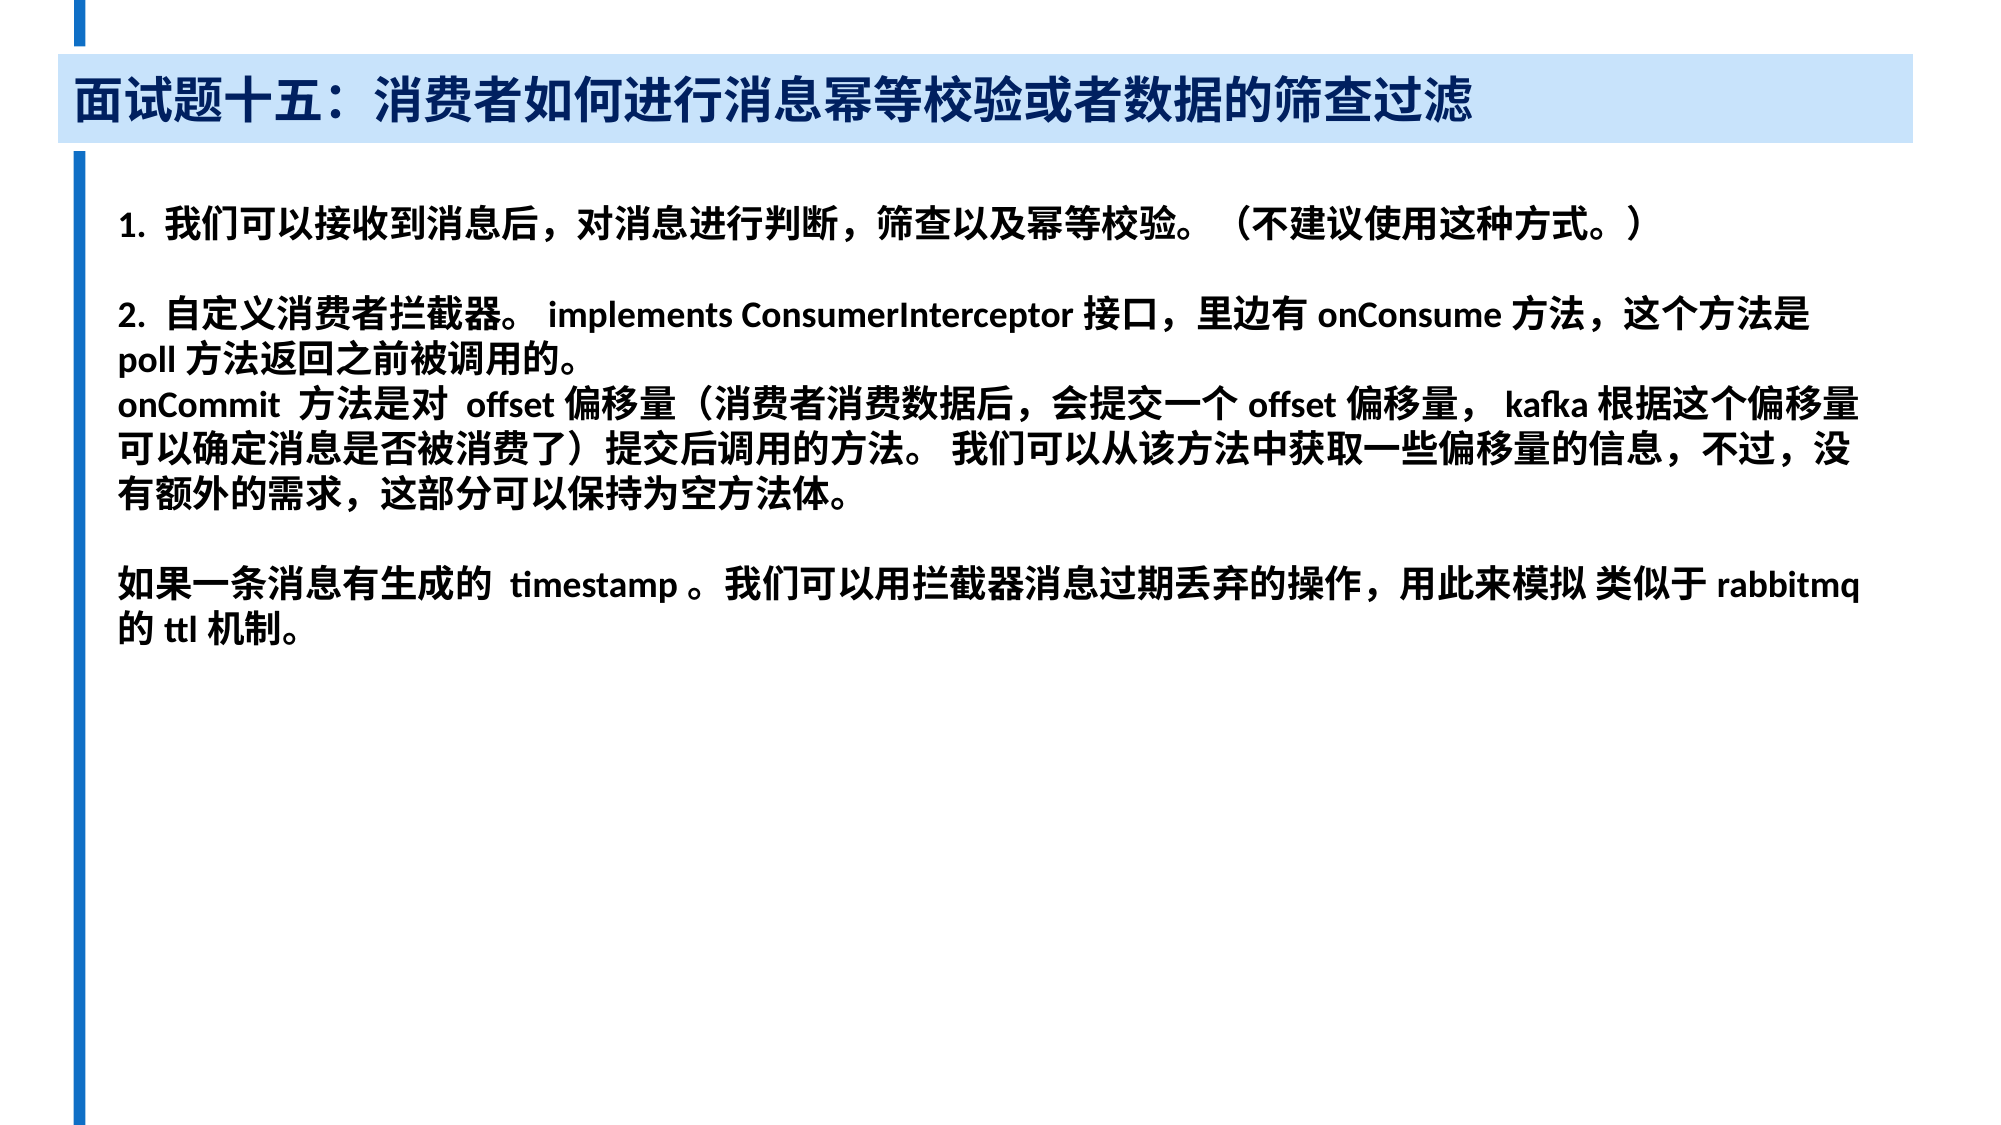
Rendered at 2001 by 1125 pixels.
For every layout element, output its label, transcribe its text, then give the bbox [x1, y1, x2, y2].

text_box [73, 0, 984, 1125]
picture [984, 54, 1913, 143]
picture [58, 54, 73, 143]
text_box 1. 我们可以接收到消息后，对消息进行判断，筛查以及幂等校验。（不建议使用这种方式。） 2. 自定义消费者拦截器。implements ConsumerInterceptor接口，里边有onConsume方法，这个方法是 poll方法返回之前被调用的。 onCommit 方法是对 offset偏移量（消费者消费数据后，会提交一个offset偏移量，kafka根据这个偏移量可以确定消息是否被消费了）提交后调用的方法。 我们可以从该方法中获取一些偏移量的信息，不过，没有额外的需求，这部分可以保持为空方法体。 如果一条消息有生成的 timestamp。我们可以用拦截器消息过期丢弃的操作，用此来模拟 类似于rabbitmq的ttl机制。 [984, 192, 1887, 658]
